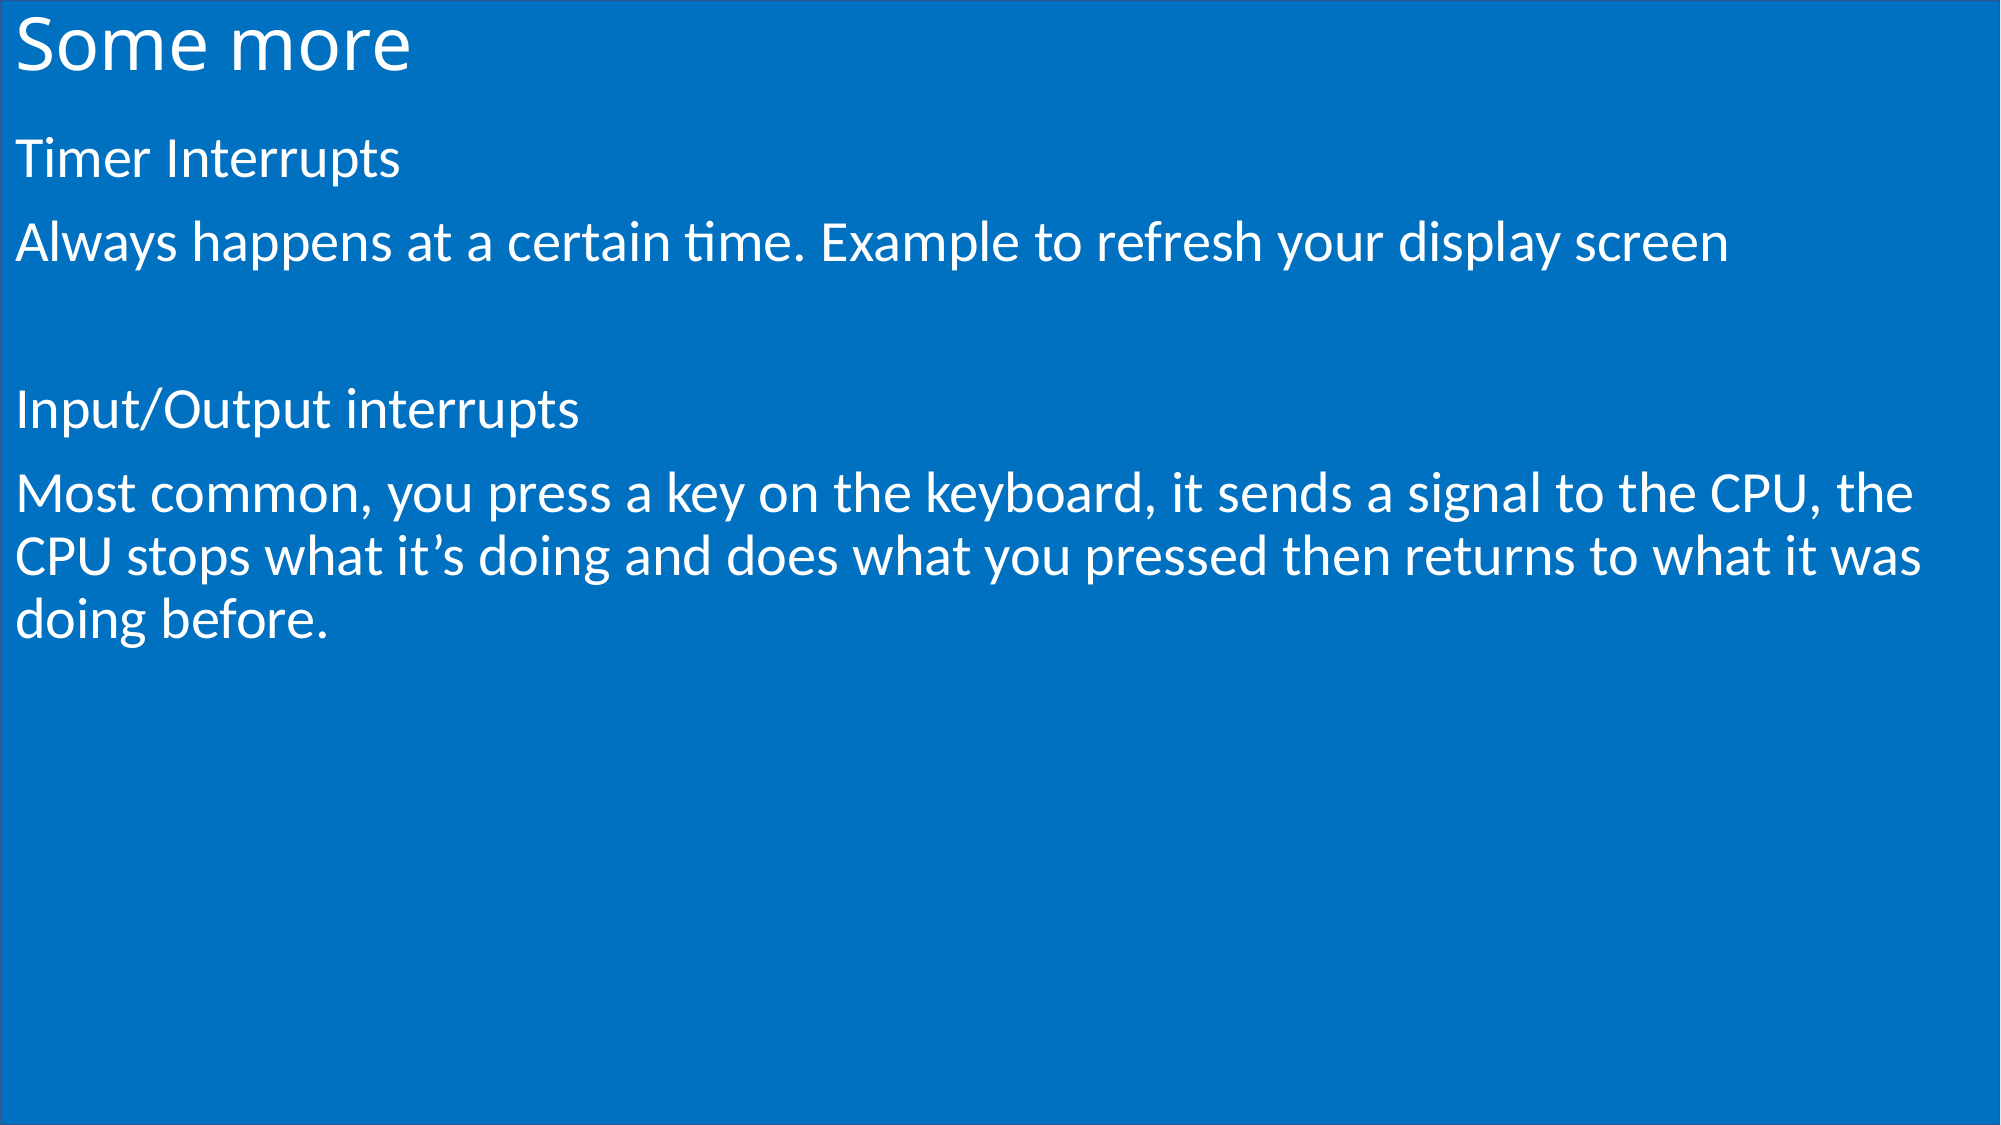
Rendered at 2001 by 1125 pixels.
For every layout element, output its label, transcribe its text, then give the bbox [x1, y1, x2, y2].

list Timer Interrupts Always happens at a certain time. Example to refresh your display screen Input/Output interrupts Most common, you press a key on the keyboard, it sends a signal to the CPU, the CPU stops what it’s doing and does what you pressed then returns to what it was doing before. [0, 119, 2000, 1125]
title Some more [0, 0, 2000, 95]
